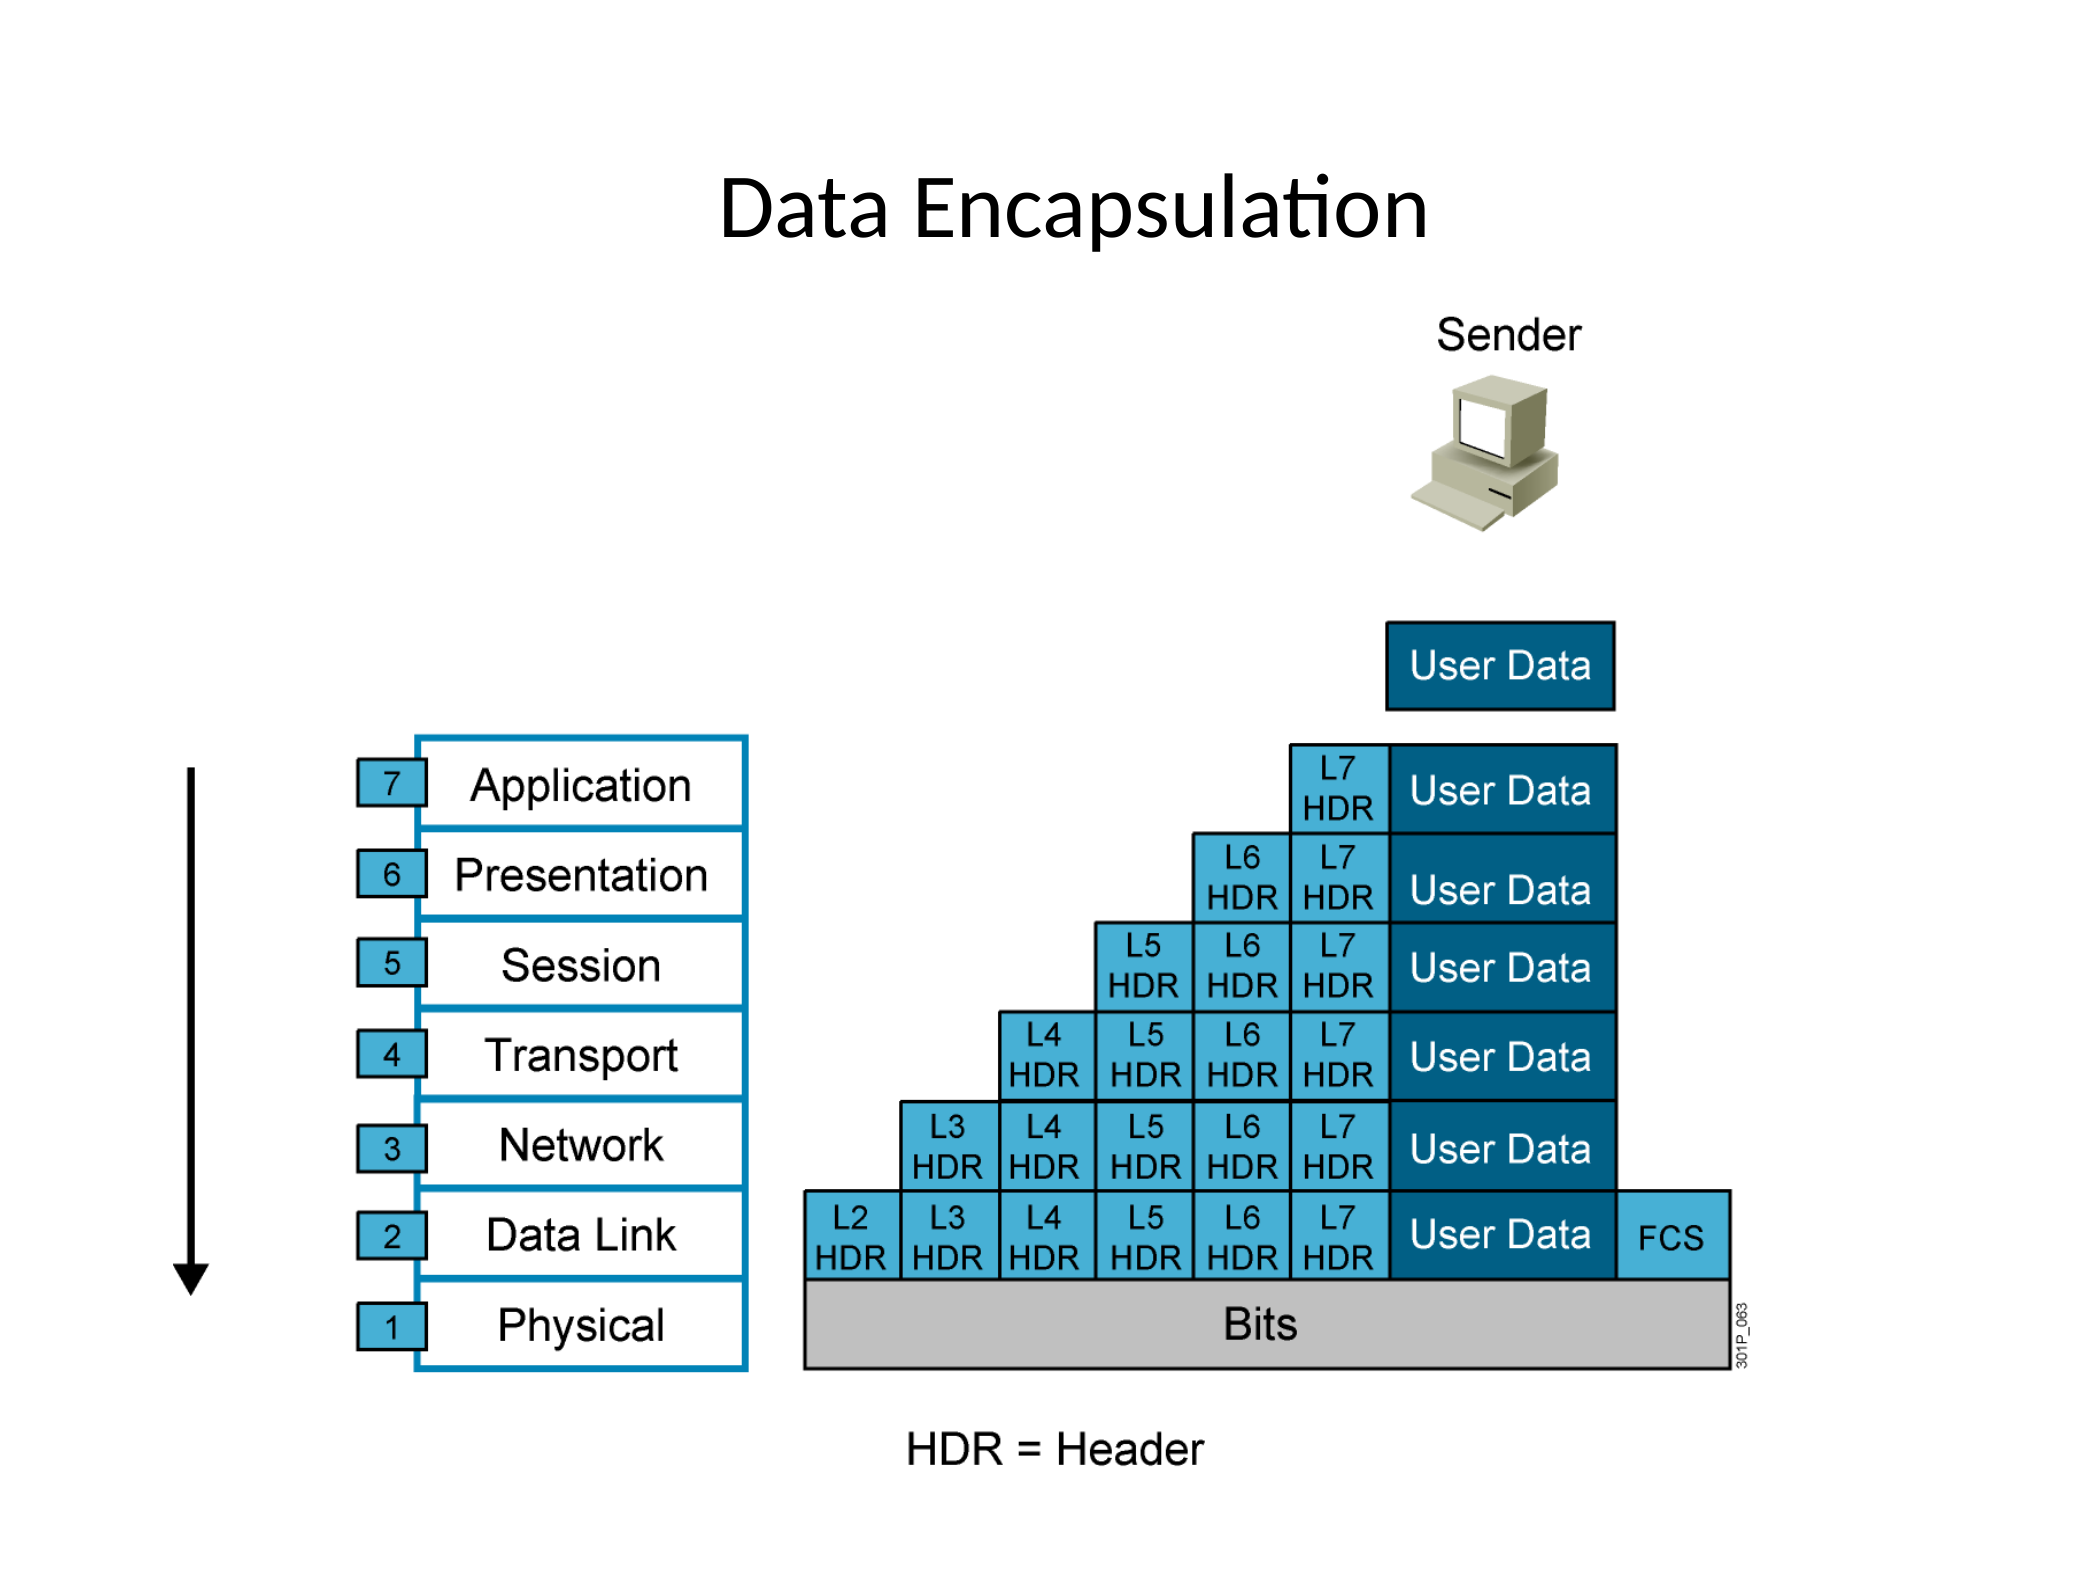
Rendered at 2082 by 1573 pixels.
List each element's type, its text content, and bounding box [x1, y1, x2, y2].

picture [173, 311, 1752, 1481]
title Data Encapsulation [148, 104, 2002, 298]
